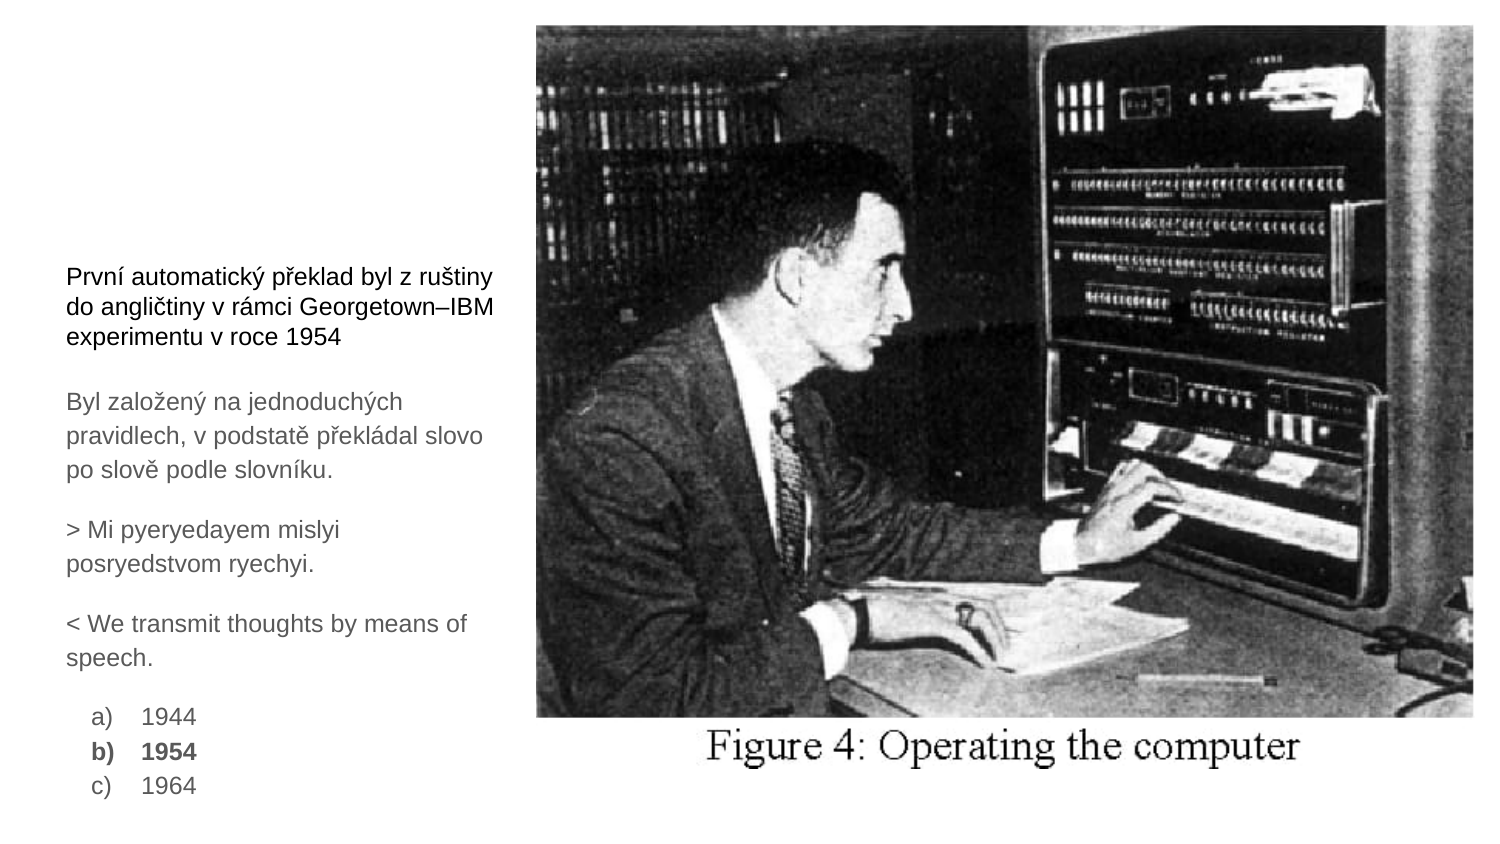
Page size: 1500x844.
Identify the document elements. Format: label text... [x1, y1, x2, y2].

title První automatický překlad byl z ruštiny do angličtiny v rámci Georgetown–IBM experimentu v roce 1954 [51, 241, 512, 365]
picture [536, 24, 1476, 769]
list Byl založený na jednoduchých pravidlech, v podstatě překládal slovo po slově podle slovníku. > Mi pyeryedayem mislyi posryedstvom ryechyi. < We transmit thoughts by means of speech. 1944 1954 1964 [51, 365, 512, 844]
